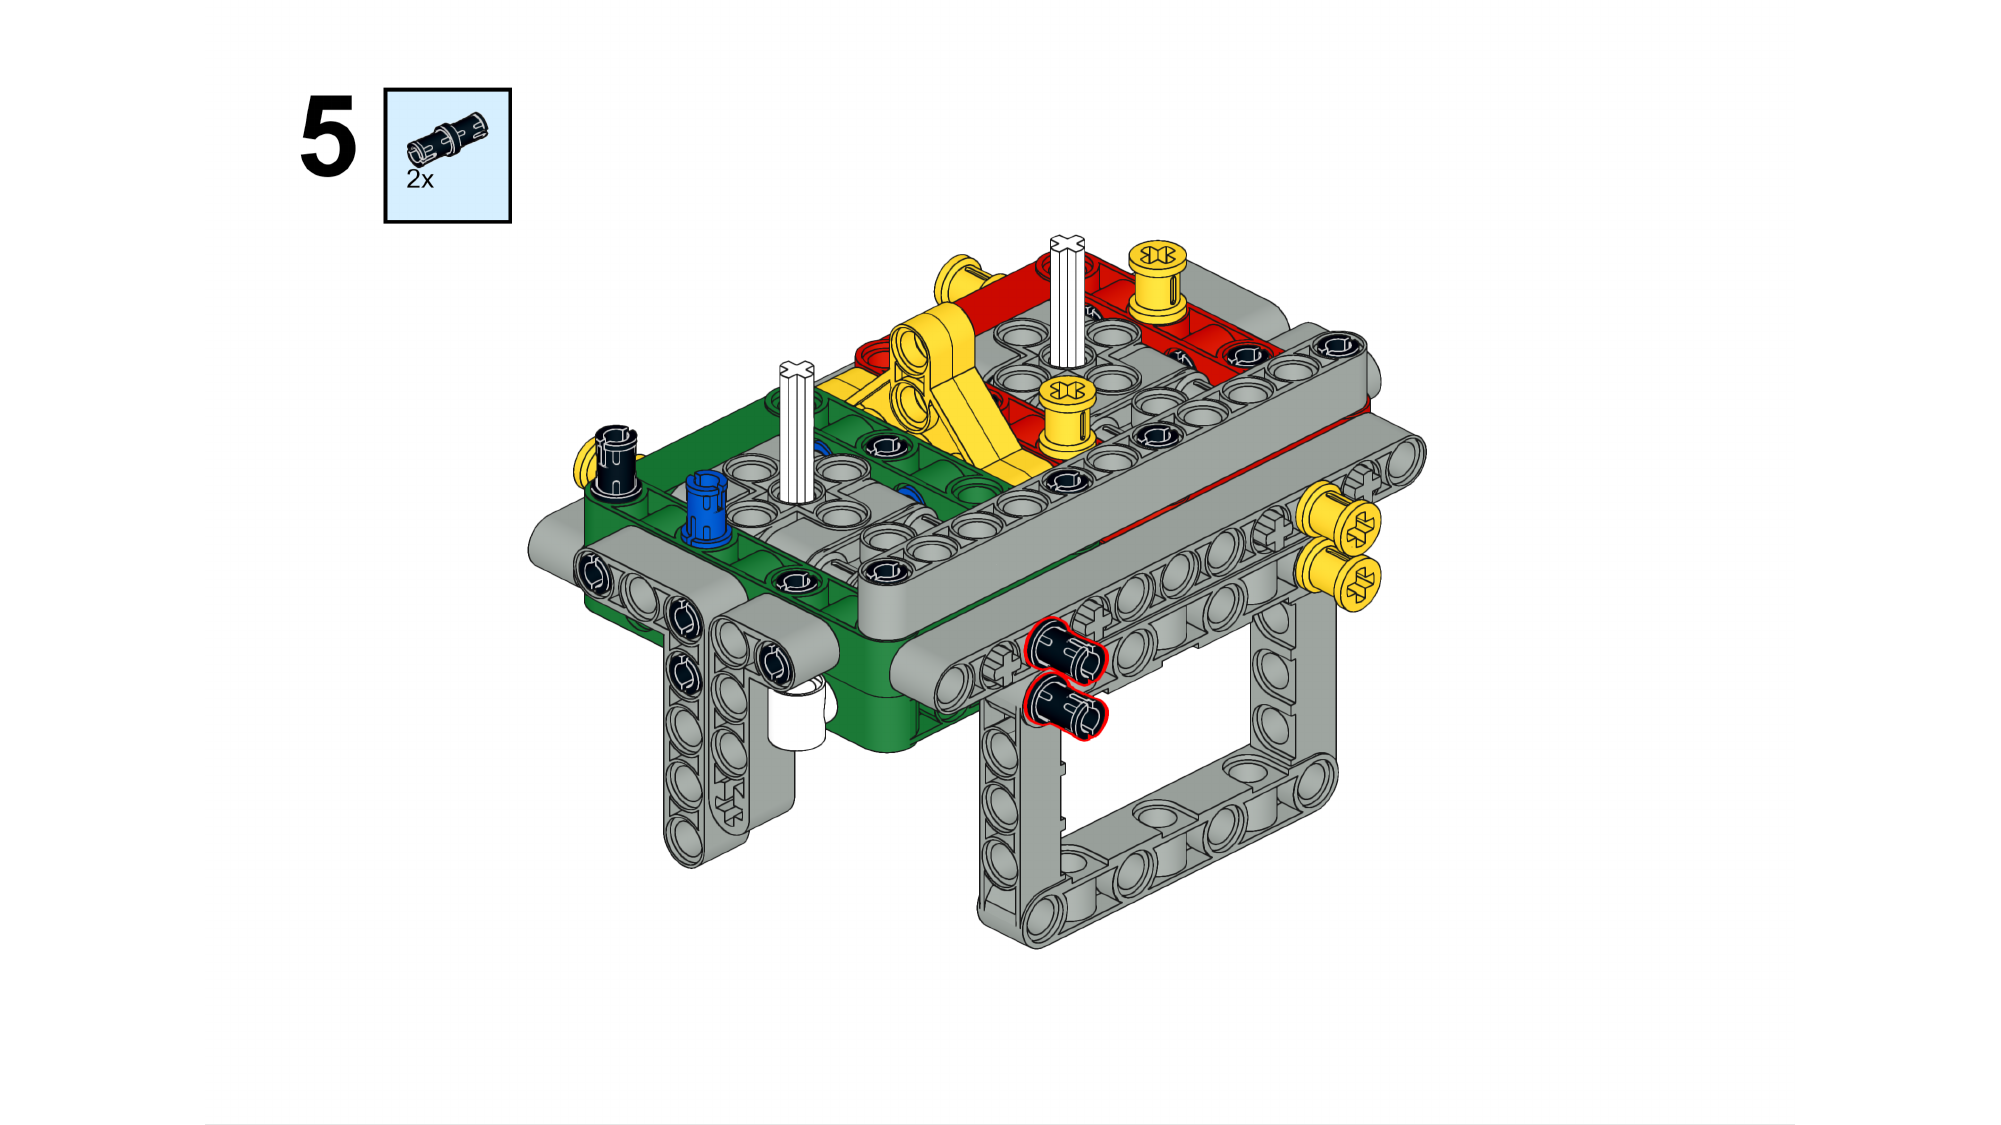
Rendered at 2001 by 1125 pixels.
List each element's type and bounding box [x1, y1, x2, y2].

picture [204, 0, 1796, 1125]
